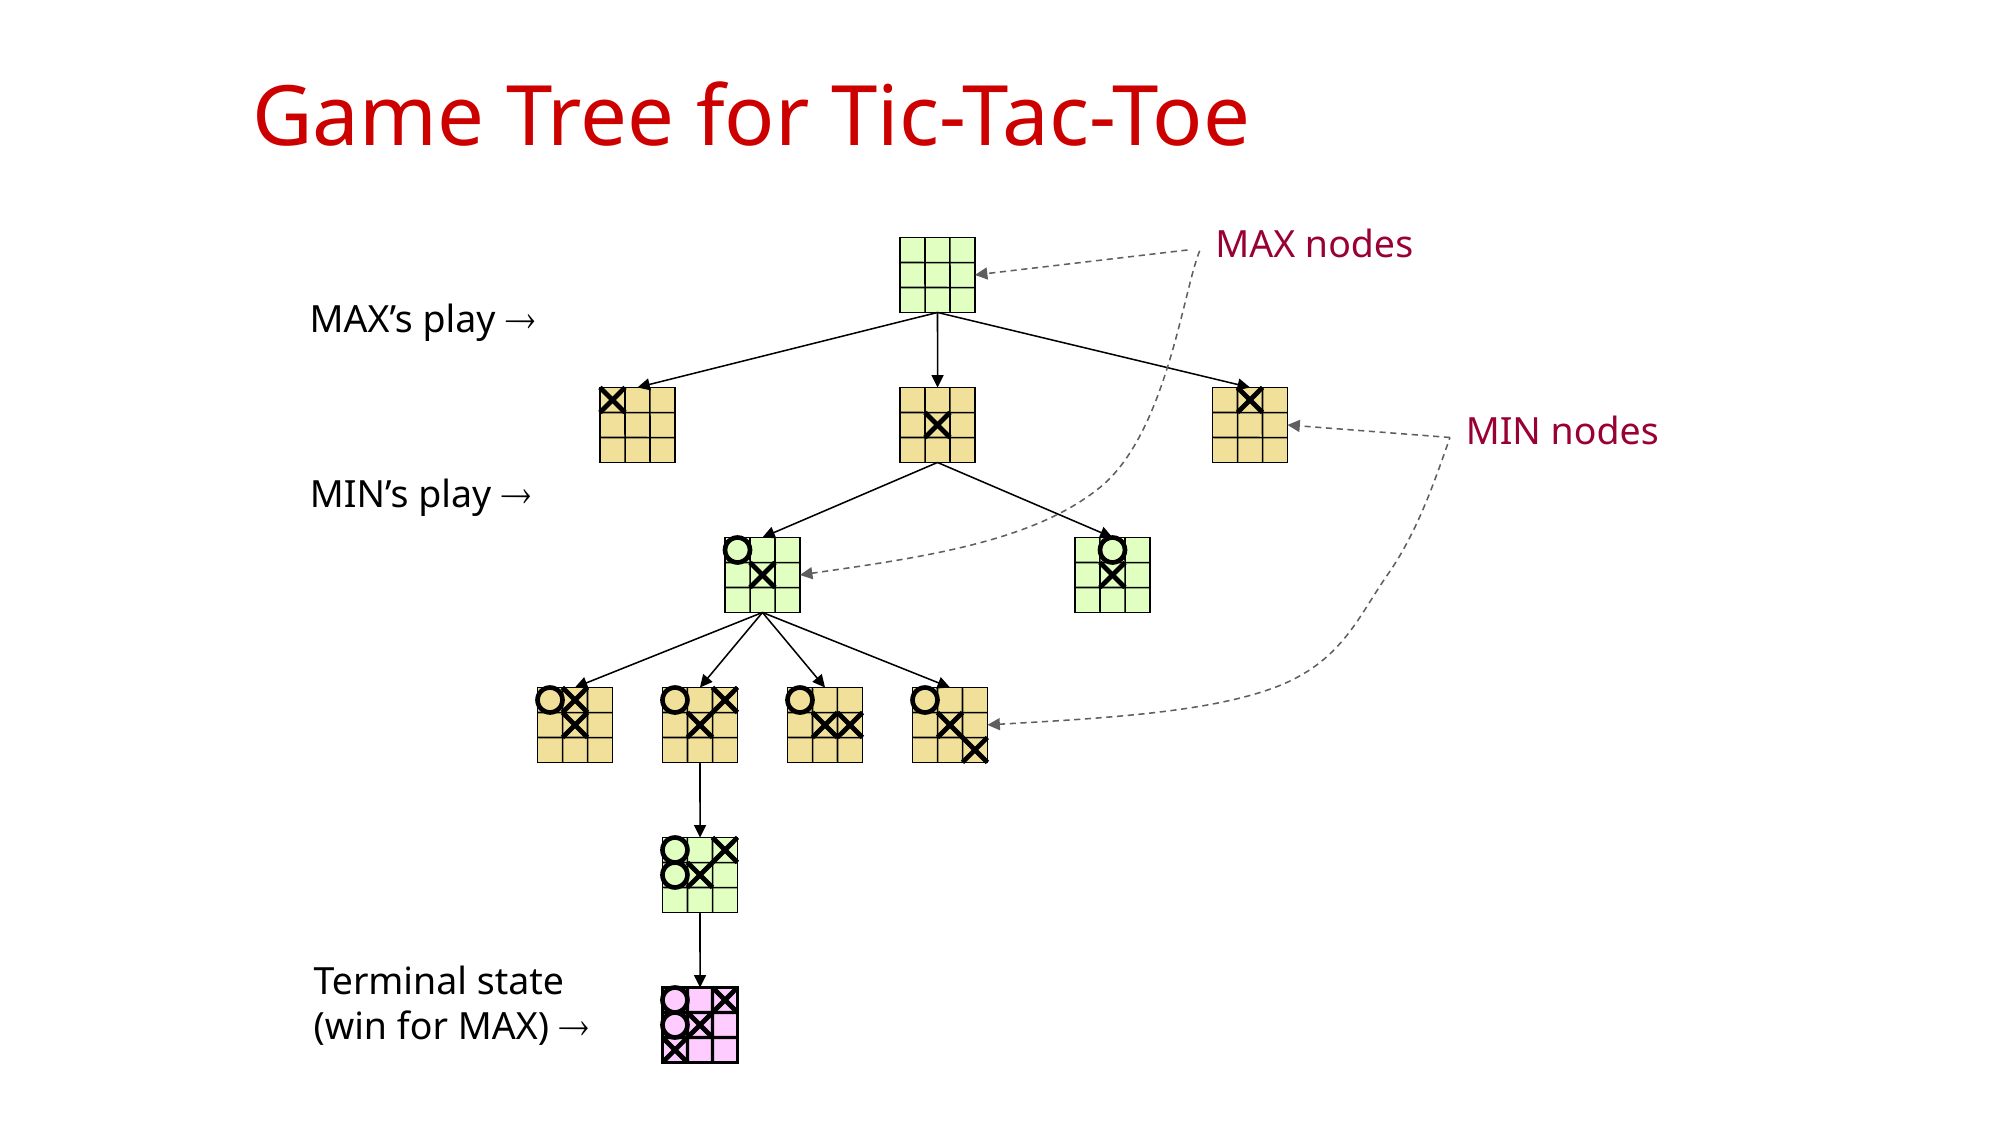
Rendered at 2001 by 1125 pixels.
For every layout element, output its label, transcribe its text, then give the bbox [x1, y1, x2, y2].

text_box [287, 237, 1288, 1063]
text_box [987, 399, 1676, 725]
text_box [799, 212, 1430, 575]
title Game Tree for Tic-Tac-Toe [237, 24, 1588, 213]
